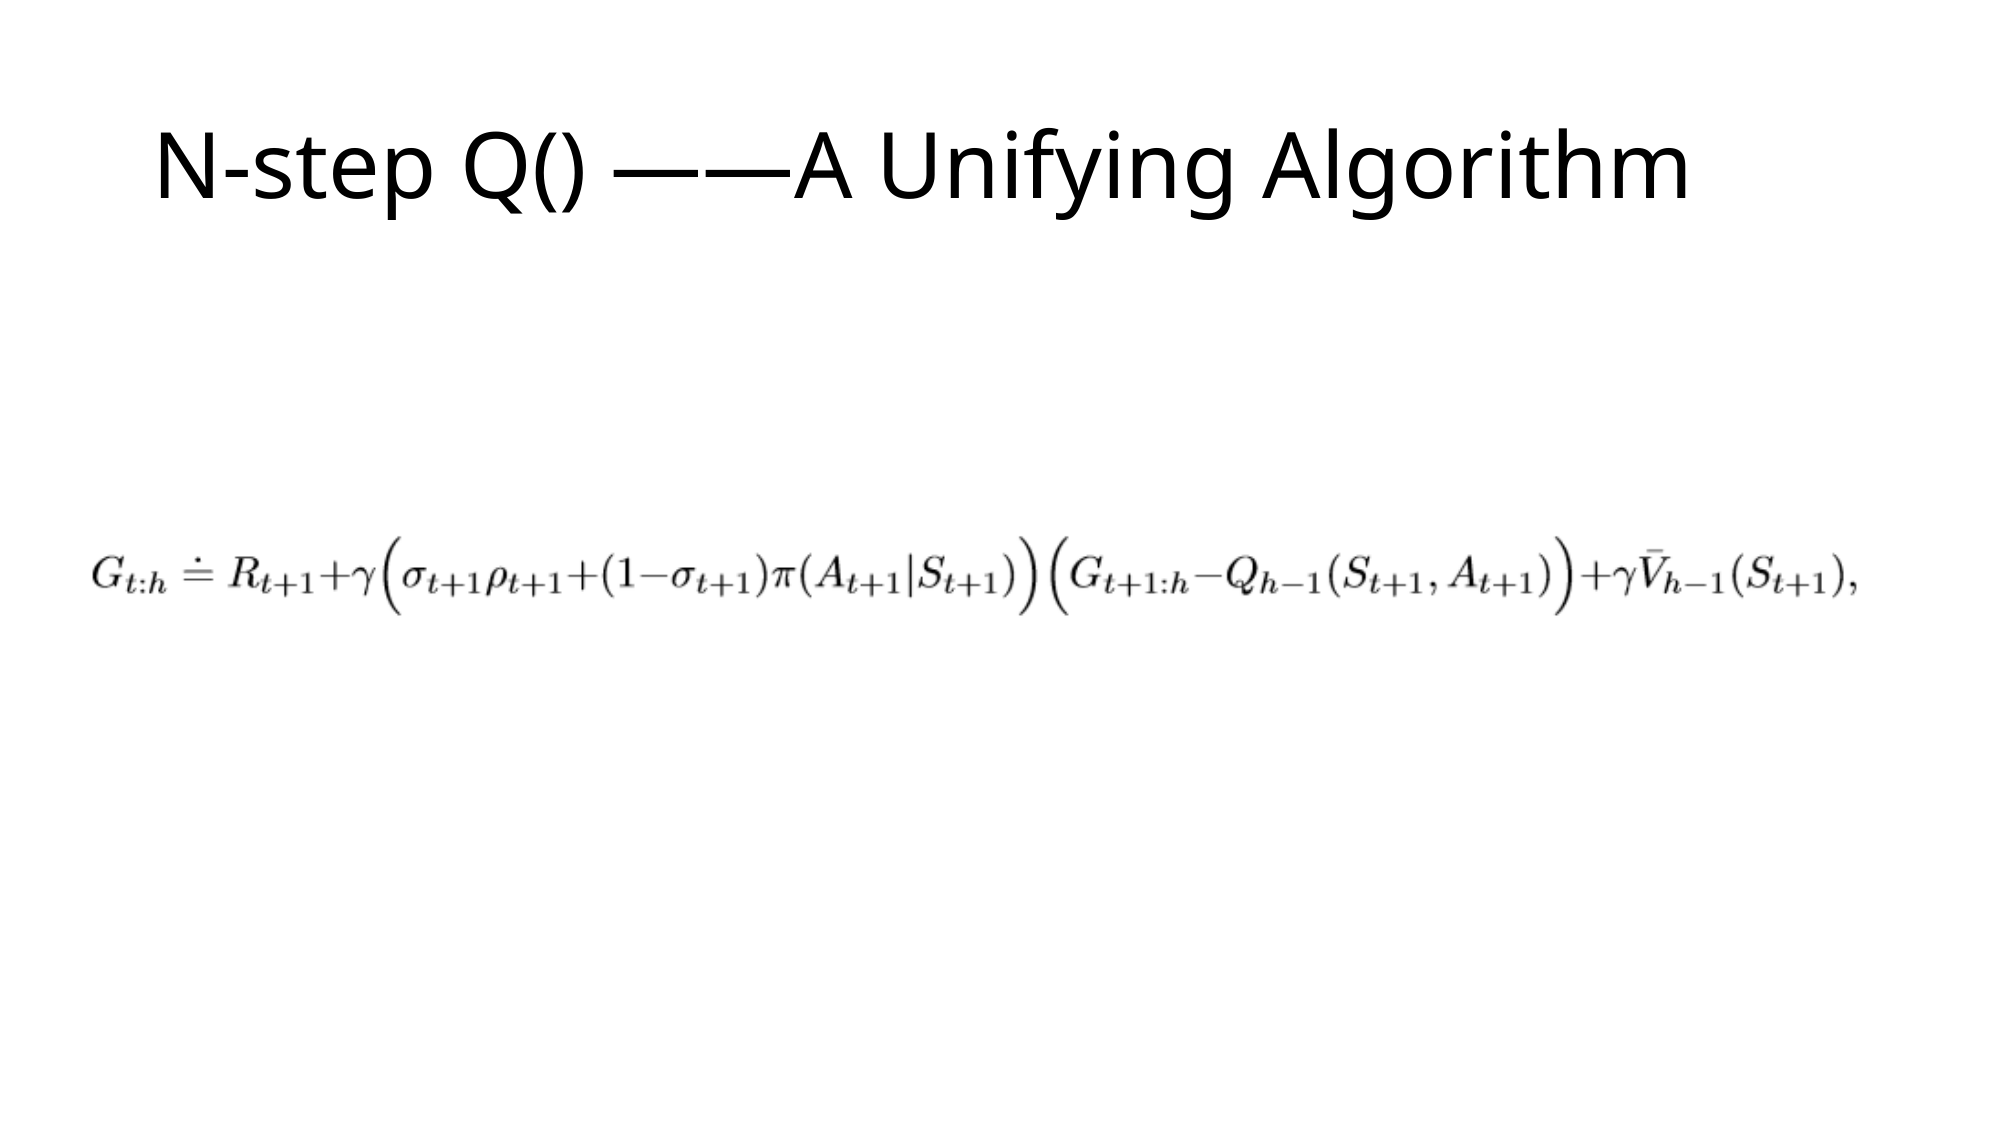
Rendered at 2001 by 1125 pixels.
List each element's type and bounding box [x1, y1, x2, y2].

list [44, 500, 1915, 625]
